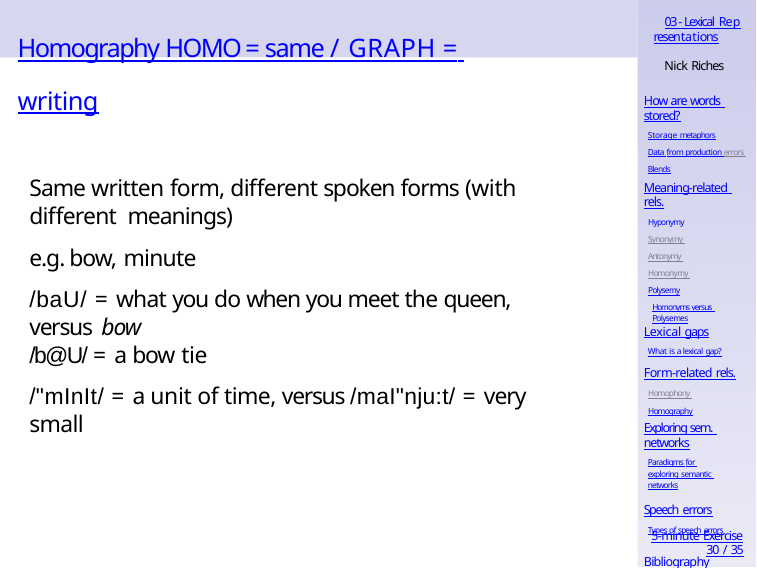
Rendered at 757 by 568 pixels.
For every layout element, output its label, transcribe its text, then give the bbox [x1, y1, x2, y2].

text_box Nick Riches How are words stored? Storage metaphors Data from production errors Blends [641, 56, 754, 176]
text_box 03 - Lexical Representations [651, 13, 743, 46]
picture [637, 0, 756, 567]
text_box Lexical gaps What is a lexical gap? [641, 312, 732, 354]
text_box Meaning-related rels. Hyponymy Synonymy Antonymy Homonymy Polysemy Homonyms versus Polysemes [641, 179, 736, 325]
text_box 5-minute Exercise 30 / 35 Bibliography [641, 530, 745, 568]
text_box Form-related rels. Homophony Homography [641, 354, 744, 417]
text_box Exploring sem. networks Paradigms for exploring semantic networks Speech errors Types of speech errors [641, 419, 737, 530]
title Homography HOMO = same / GRAPH = writing [11, 15, 509, 124]
text_box [0, 0, 638, 58]
text_box Same written form, different spoken forms (with different meanings) e.g. bow, minute /baU/ = what you do when you meet the queen, versus bow /b@U/ = a bow tie /"mInIt/ = a unit of time, versus /maI"nju:t/ = very small [27, 172, 610, 437]
